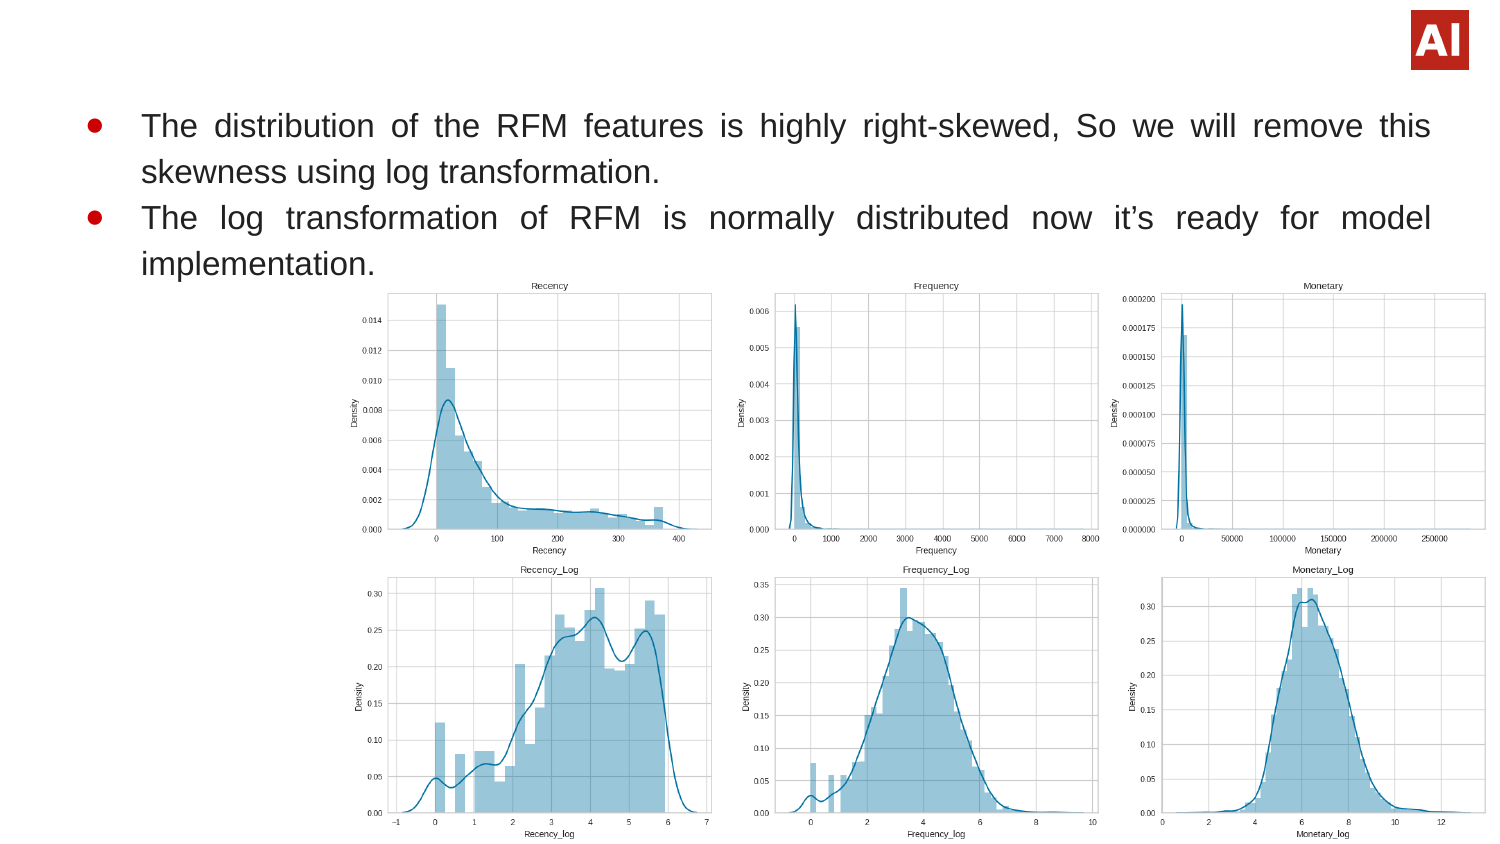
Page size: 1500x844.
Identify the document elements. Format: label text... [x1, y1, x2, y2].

picture [344, 275, 1490, 844]
list The distribution of the RFM features is highly right-skewed, So we will remove this skewness using log transformation. The log transformation of RFM is normally distributed now it’s ready for model implementation. [51, 83, 1449, 750]
picture [1411, 10, 1469, 70]
